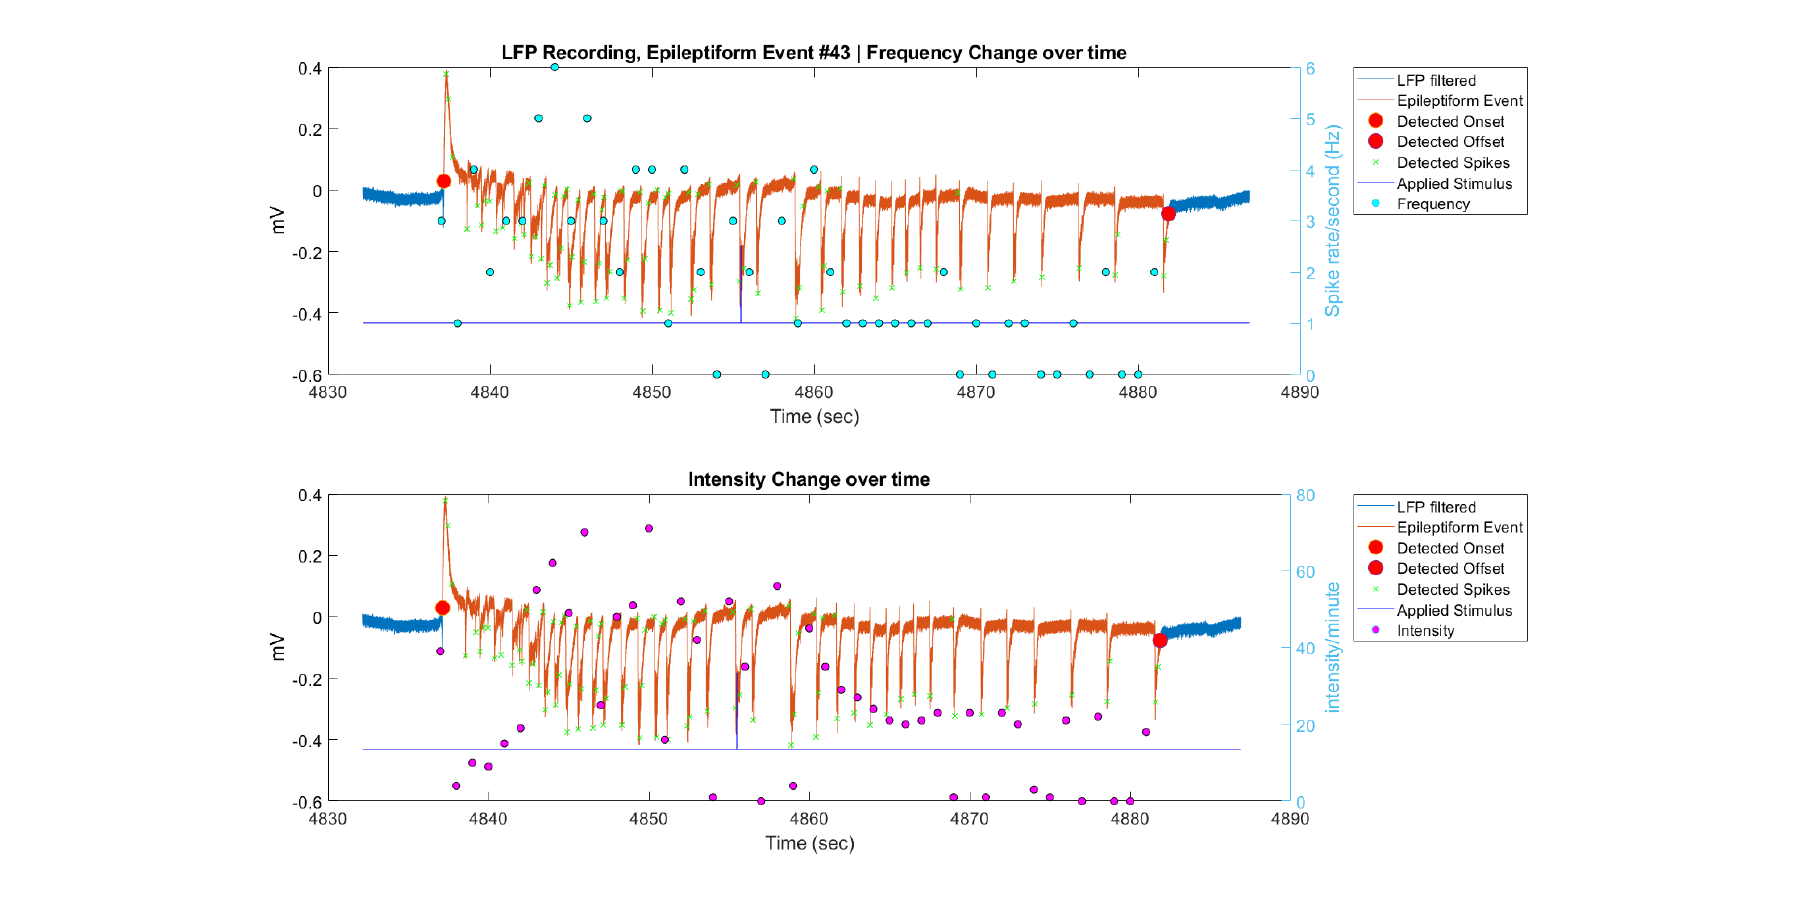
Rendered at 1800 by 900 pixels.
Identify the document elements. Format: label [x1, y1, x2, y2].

picture [126, 0, 1674, 900]
